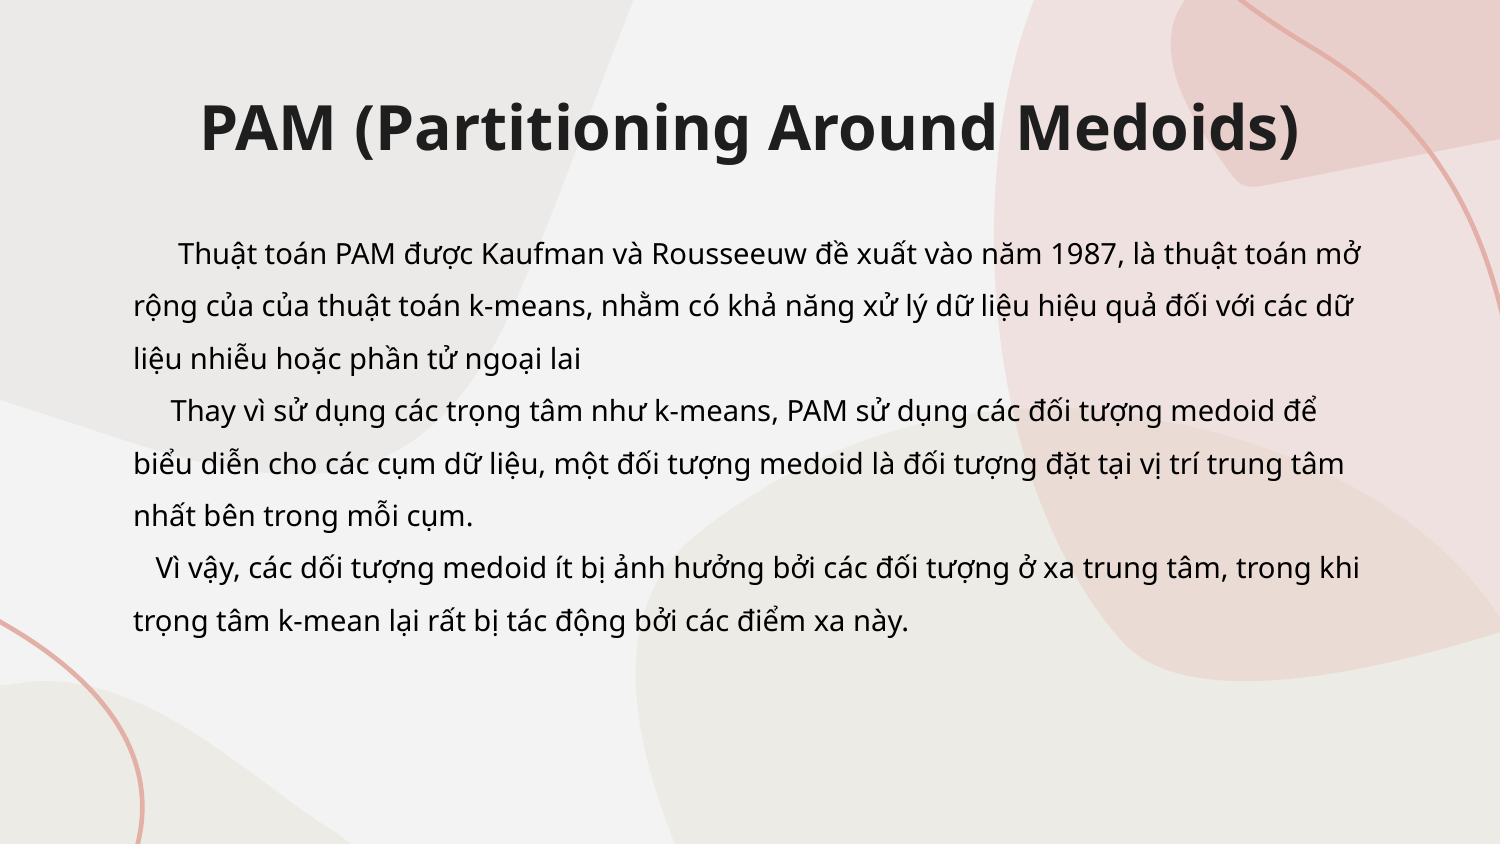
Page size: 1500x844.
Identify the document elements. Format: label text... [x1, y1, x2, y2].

title PAM (Partitioning Around Medoids) [118, 71, 1382, 180]
text_box Thuật toán PAM được Kaufman và Rousseeuw đề xuất vào năm 1987, là thuật toán mở rộng của của thuật toán k-means, nhằm có khả năng xử lý dữ liệu hiệu quả đối với các dữ liệu nhiễu hoặc phần tử ngoại lai Thay vì sử dụng các trọng tâm như k-means, PAM sử dụng các đối tượng medoid để biểu diễn cho các cụm dữ liệu, một đối tượng medoid là đối tượng đặt tại vị trí trung tâm nhất bên trong mỗi cụm. Vì vậy, các dối tượng medoid ít bị ảnh hưởng bởi các đối tượng ở xa trung tâm, trong khi trọng tâm k-mean lại rất bị tác động bởi các điểm xa này. [118, 202, 1383, 683]
